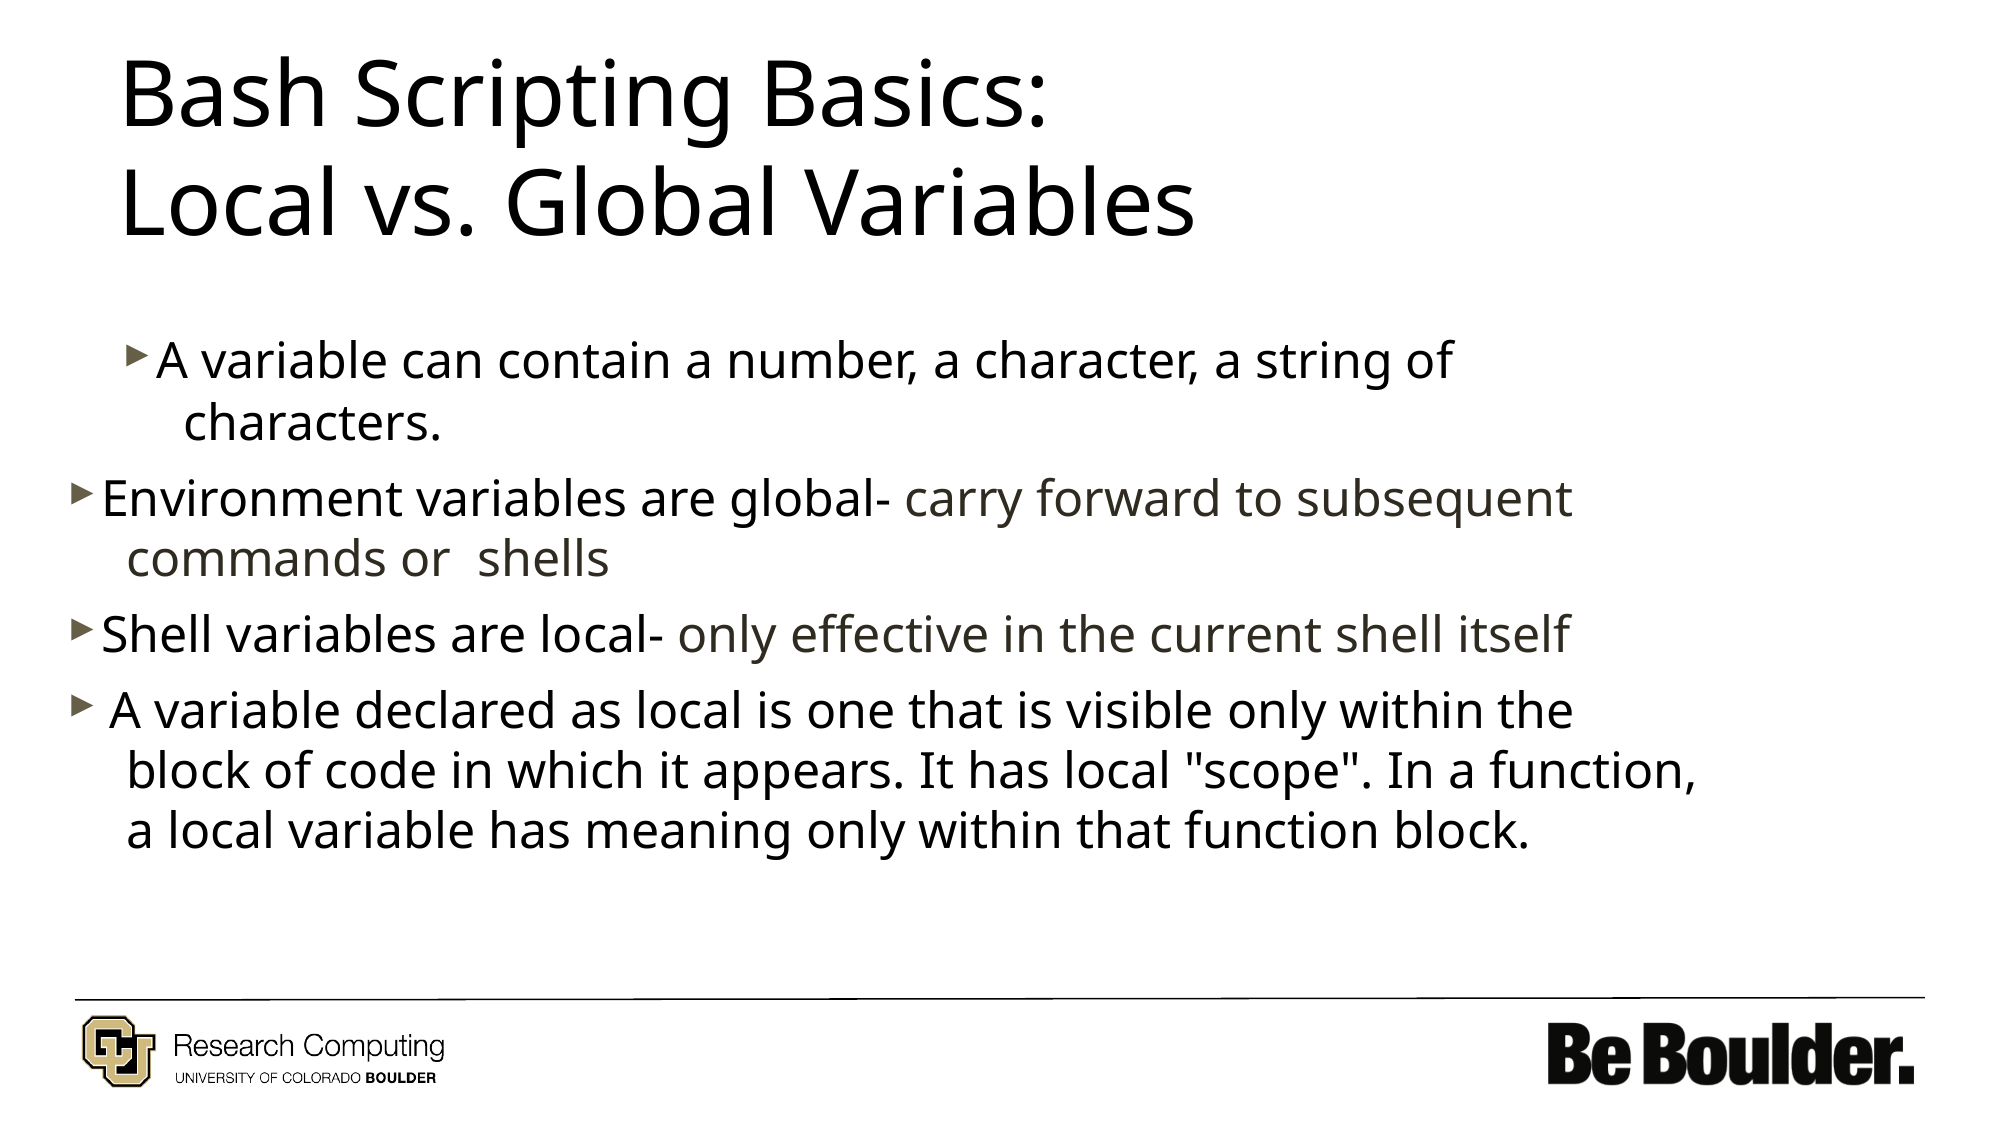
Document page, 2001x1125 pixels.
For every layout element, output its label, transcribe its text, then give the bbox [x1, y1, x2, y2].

picture [81, 1015, 444, 1088]
text_box ▶ A variable can contain a number, a character, a string of characters. ▶ Environment variables are global- carry forward to subsequent commands or shells ▶ Shell variables are local- only effective in the current shell itself ▶ A variable declared as local is one that is visible only within the block of code in which it appears. It has local "scope". In a function, a local variable has meaning only within that function block. [71, 306, 1700, 1002]
picture [1524, 1015, 1938, 1088]
title Bash Scripting Basics: Local vs. Global Variables [113, 28, 2000, 255]
